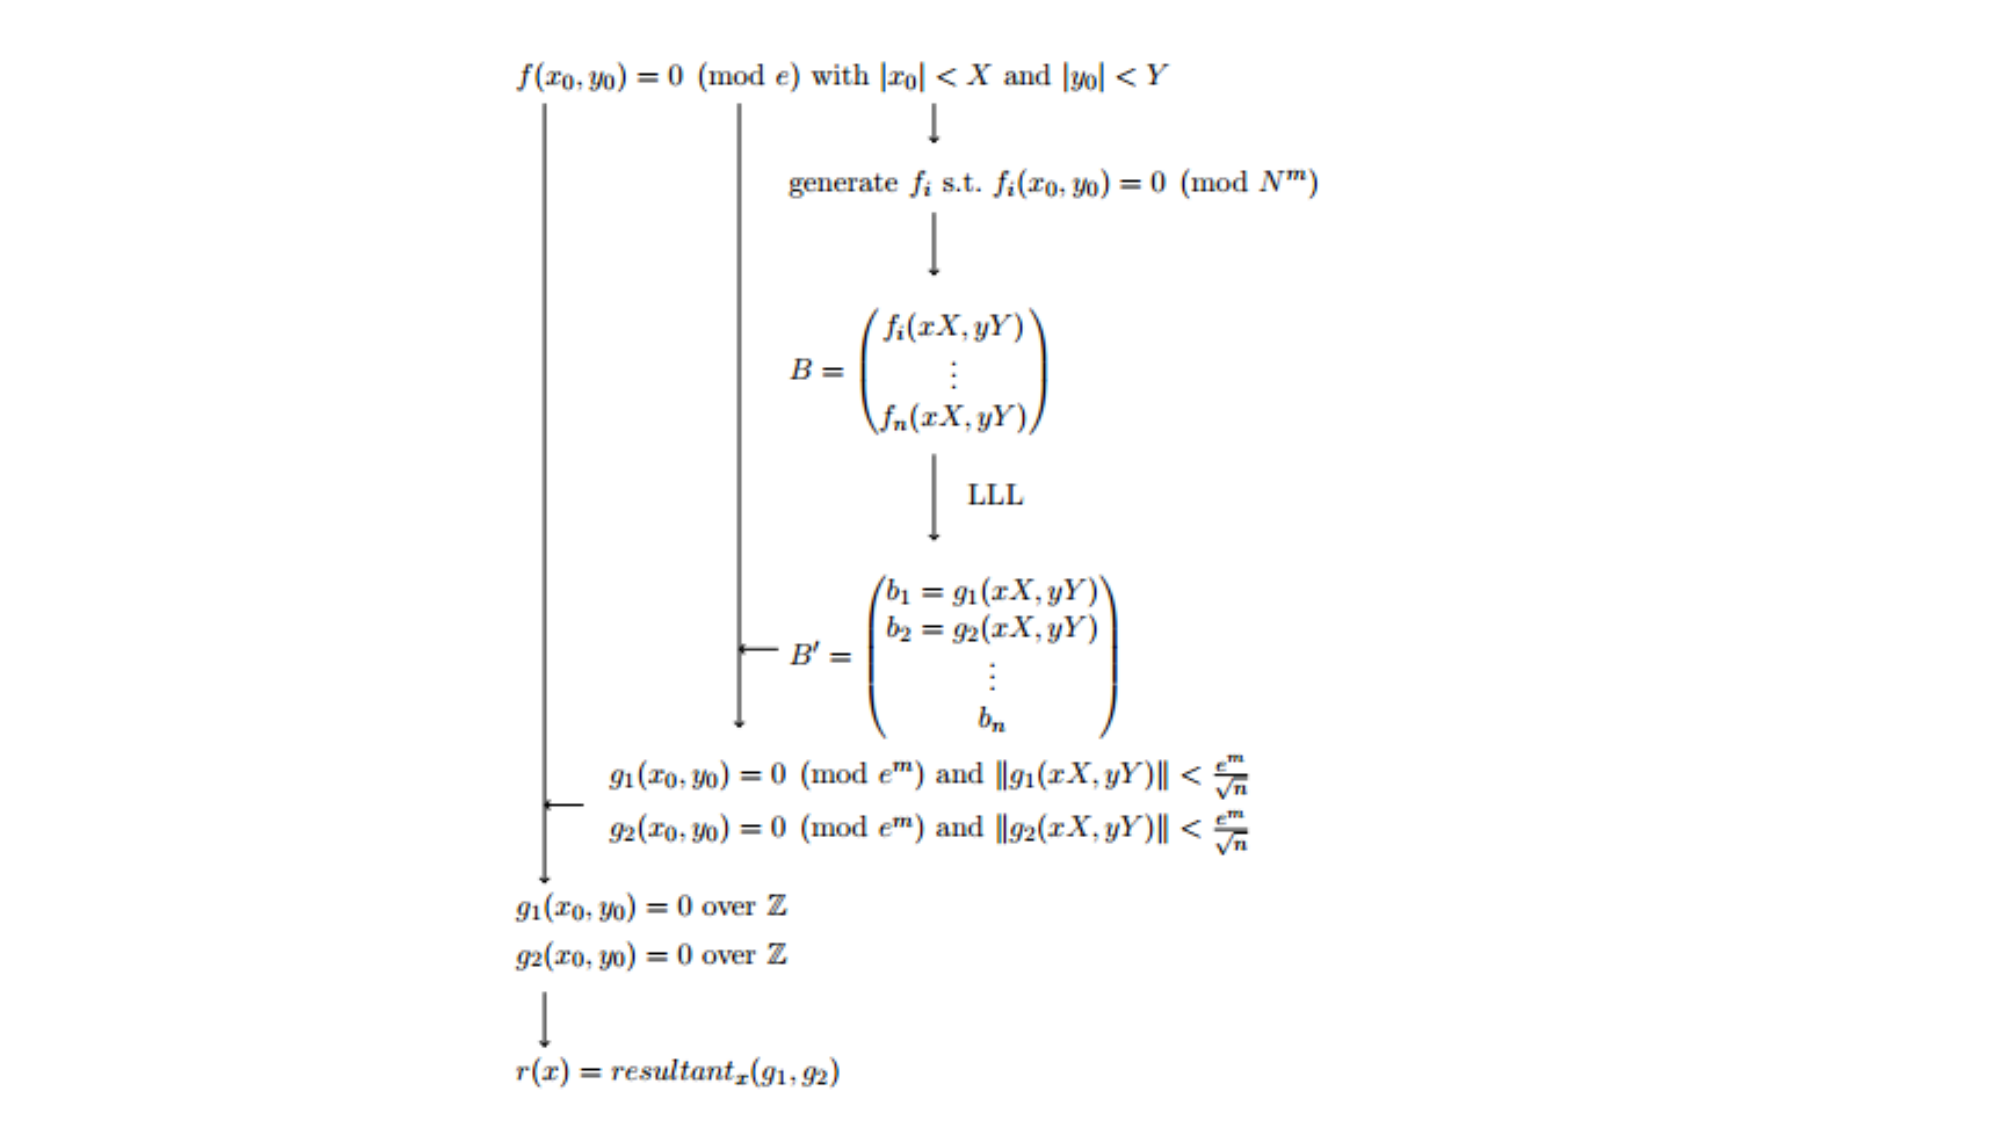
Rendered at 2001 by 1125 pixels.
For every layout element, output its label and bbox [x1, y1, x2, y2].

picture [480, 39, 1371, 1120]
